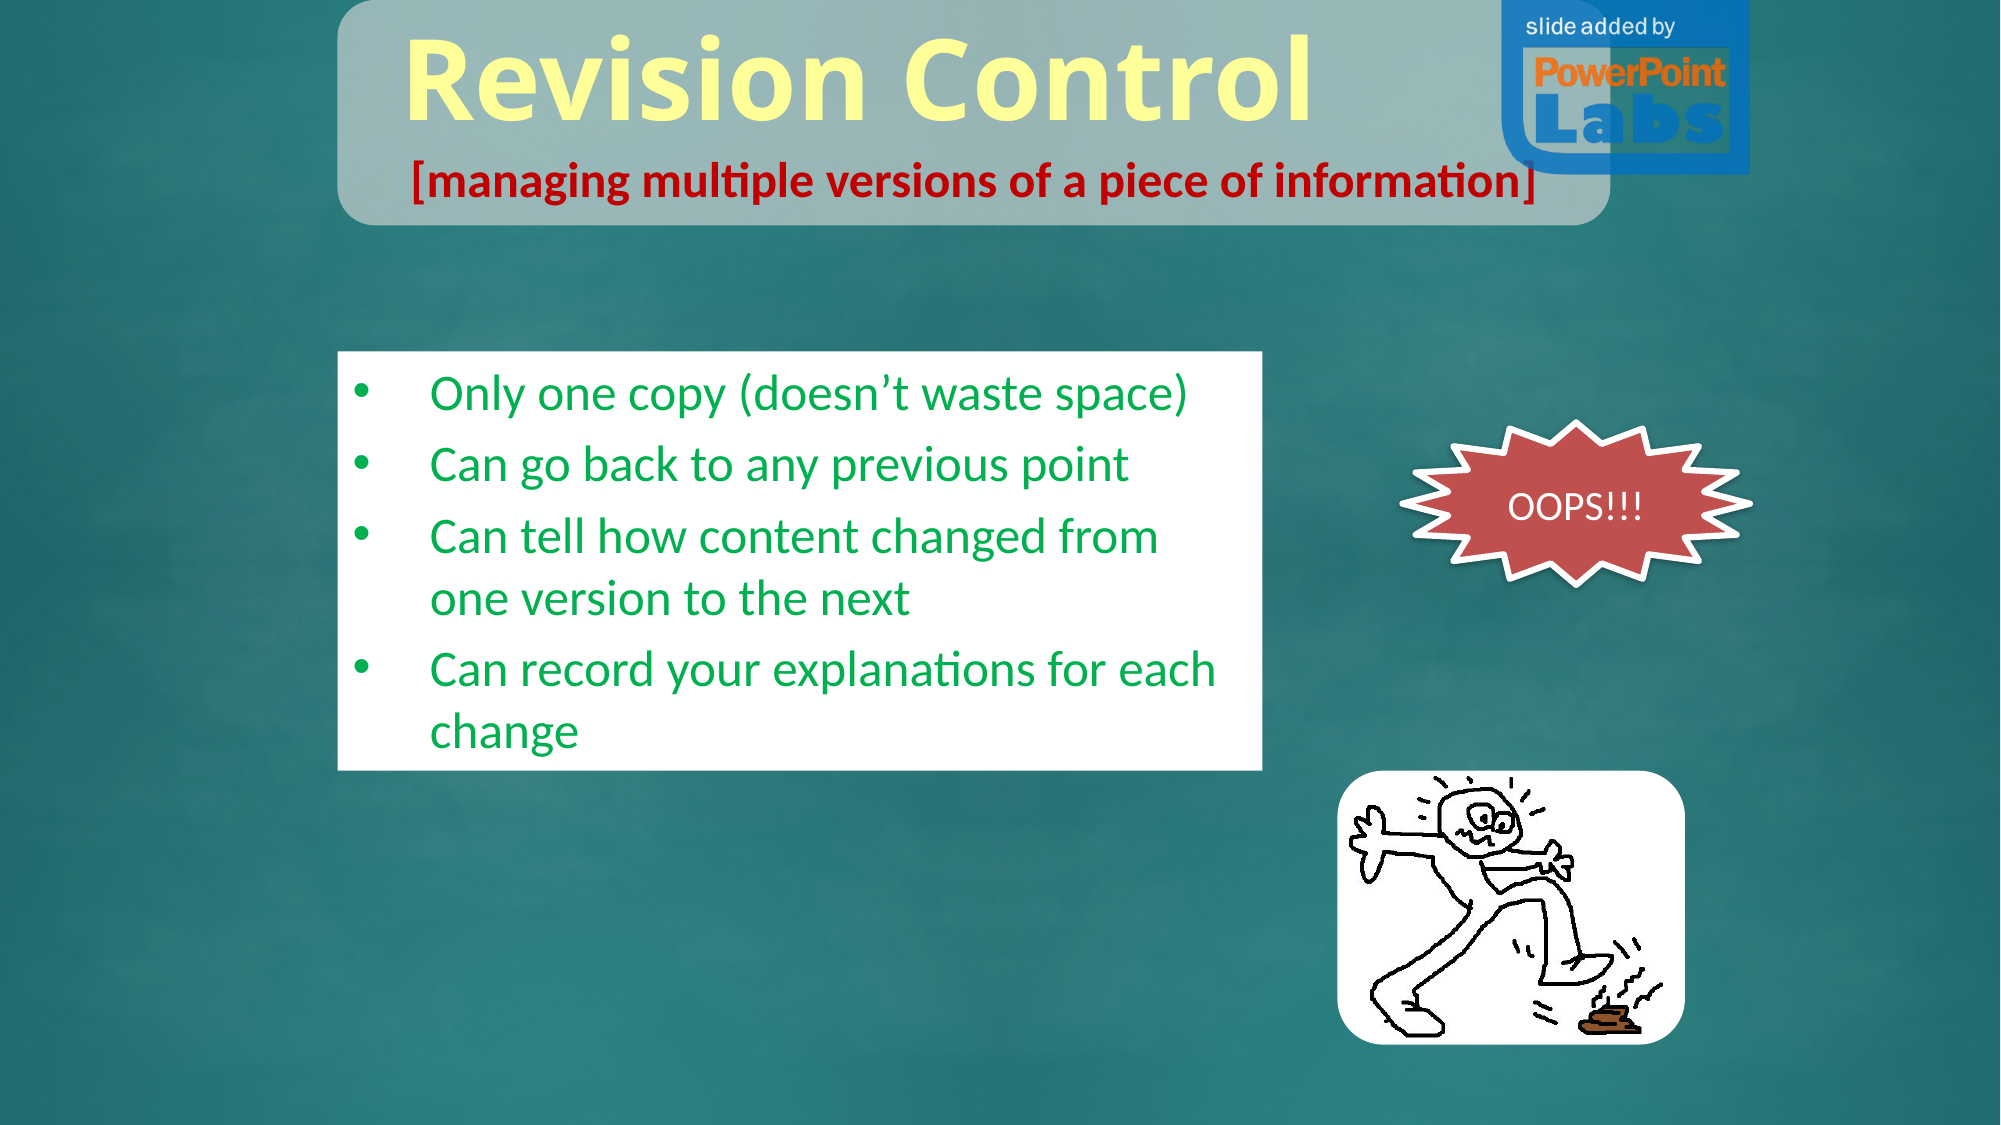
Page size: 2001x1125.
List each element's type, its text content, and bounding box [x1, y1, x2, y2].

text_box OOPS!!! [1399, 419, 1754, 589]
list Only one copy (doesn’t waste space) Can go back to any previous point Can tell how content changed from one version to the next Can record your explanations for each change [337, 351, 1263, 771]
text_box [337, 0, 1611, 226]
picture [0, 0, 2001, 1125]
